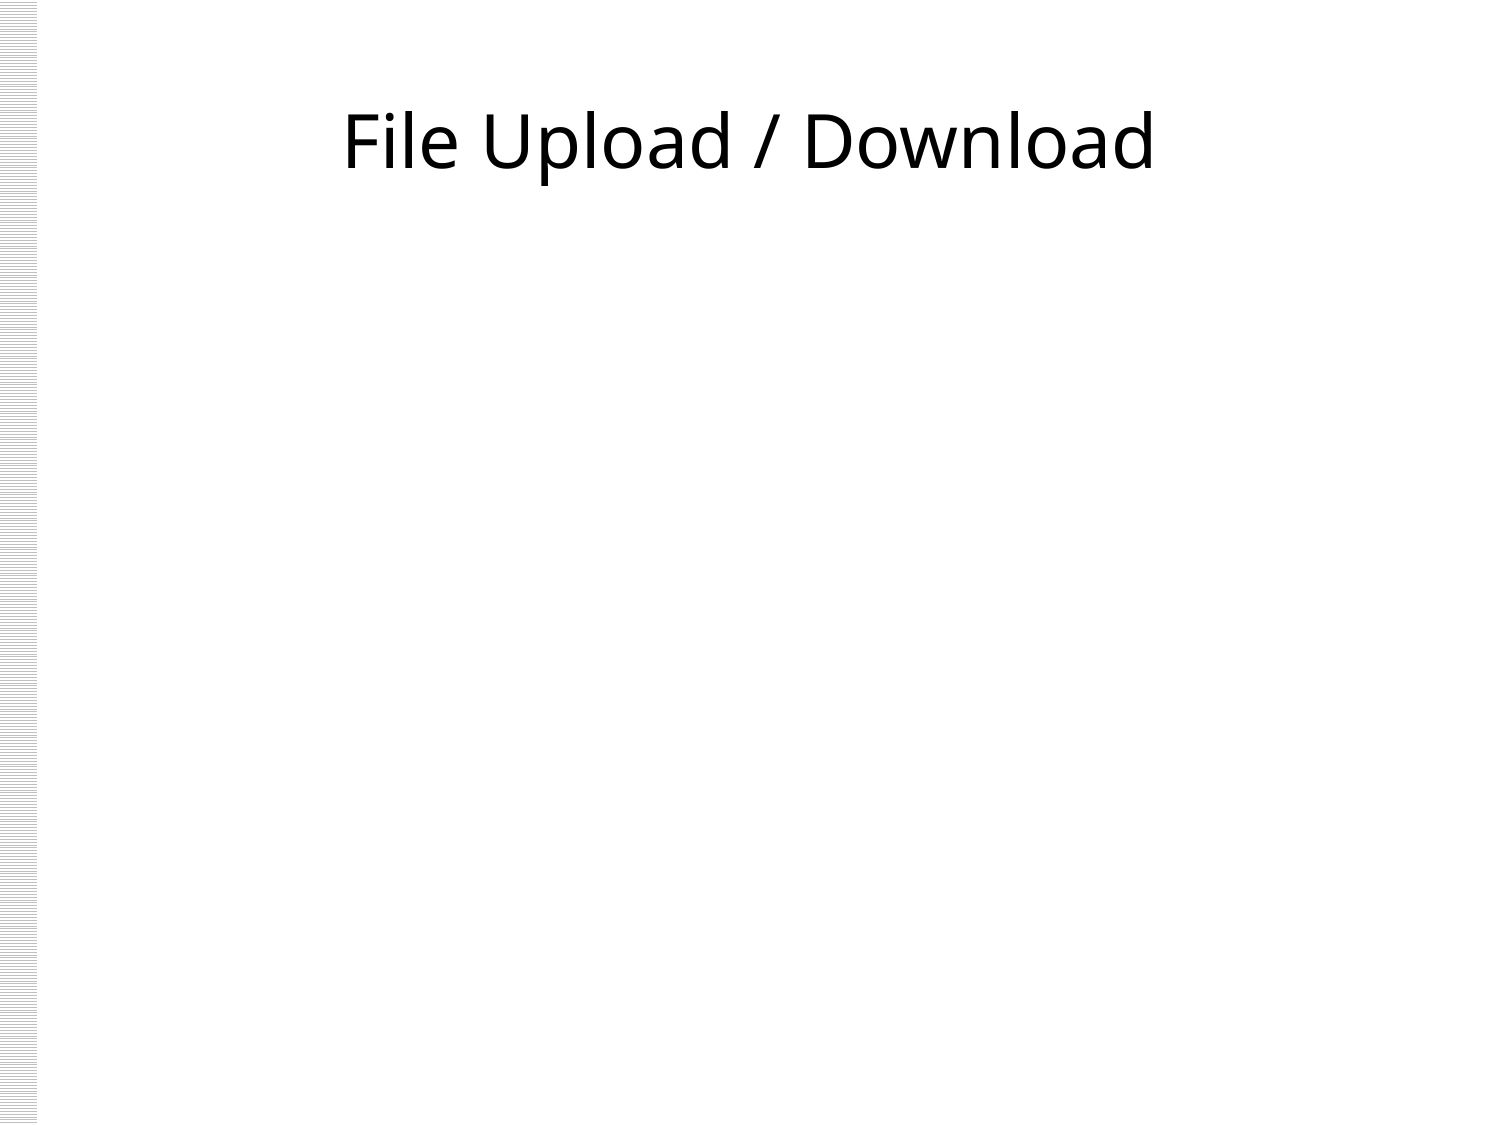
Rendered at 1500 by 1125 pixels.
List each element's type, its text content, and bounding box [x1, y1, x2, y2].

title File Upload / Download [75, 45, 1425, 233]
